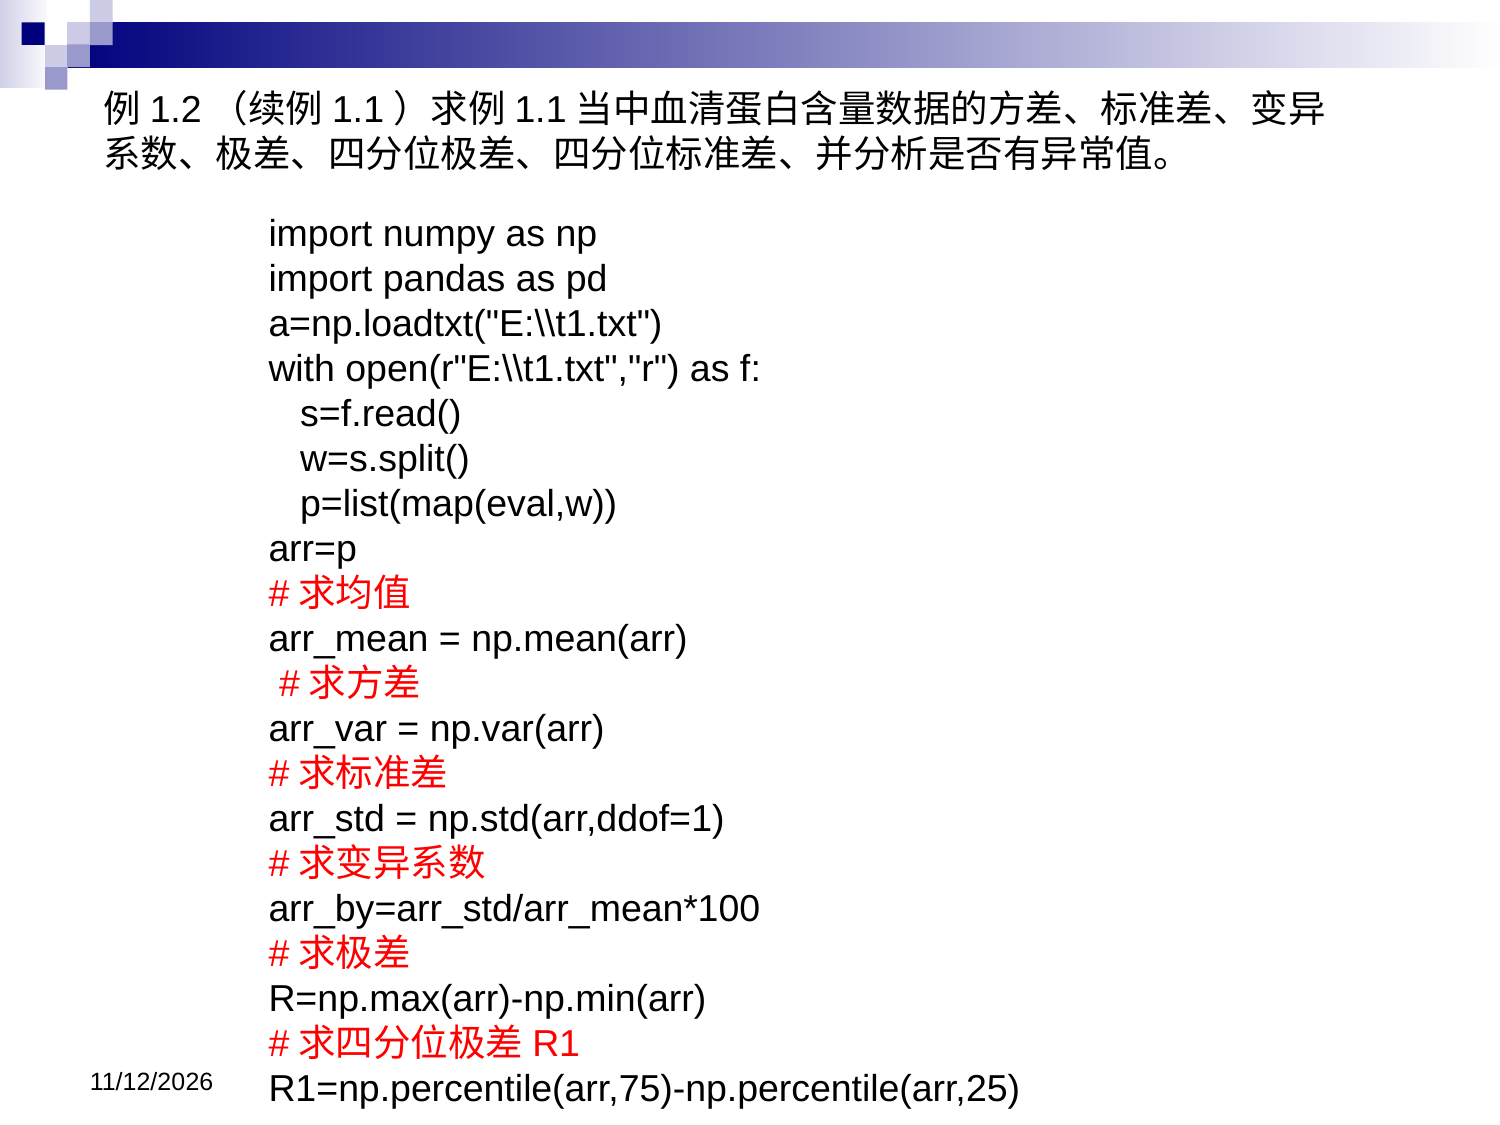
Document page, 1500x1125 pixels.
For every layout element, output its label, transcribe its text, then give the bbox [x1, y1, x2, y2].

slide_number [74, 1024, 253, 1103]
text_box 例1.2（续例1.1）求例1.1当中血清蛋白含量数据的方差、标准差、变异系数、极差、四分位极差、四分位标准差、并分析是否有异常值。 [88, 78, 1374, 183]
text_box import numpy as np import pandas as pd a=np.loadtxt("E:\\t1.txt") with open(r"E:\\t1.txt","r") as f: s=f.read() w=s.split() p=list(map(eval,w)) arr=p #求均值 arr_mean = np.mean(arr) #求方差 arr_var = np.var(arr) #求标准差 arr_std = np.std(arr,ddof=1) #求变异系数 arr_by=arr_std/arr_mean*100 #求极差 R=np.max(arr)-np.min(arr) #求四分位极差R1 R1=np.percentile(arr,75)-np.percentile(arr,25) [253, 201, 1287, 1116]
